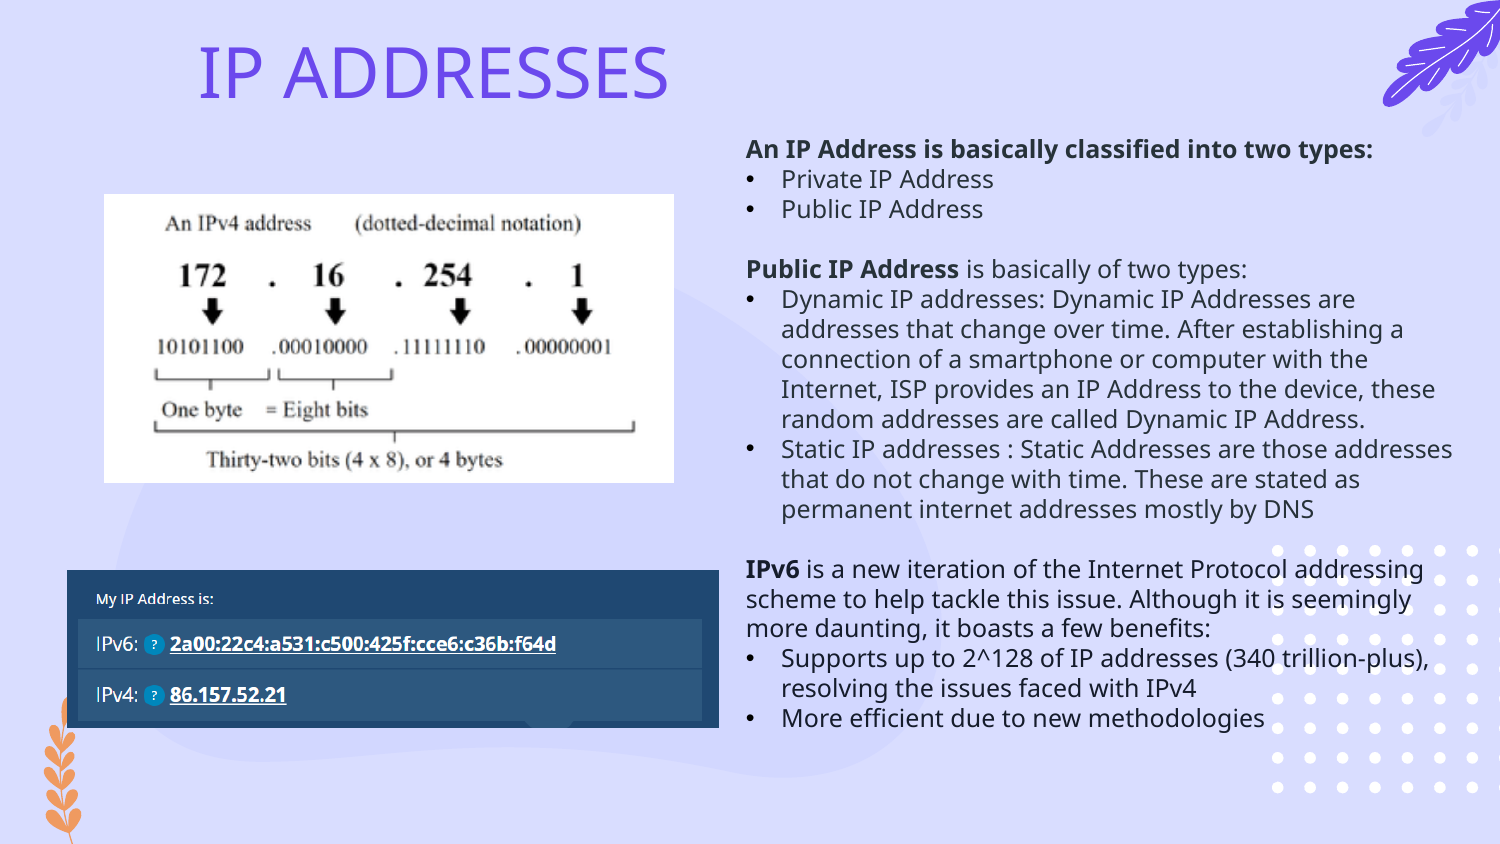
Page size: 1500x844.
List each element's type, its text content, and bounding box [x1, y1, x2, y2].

title IP ADDRESSES [183, 12, 1447, 107]
text_box An IP Address is basically classified into two types: Private IP Address Public IP Address Public IP Address is basically of two types: Dynamic IP addresses: Dynamic IP Addresses are addresses that change over time. After establishing a connection of a smartphone or computer with the Internet, ISP provides an IP Address to the device, these random addresses are called Dynamic IP Address. Static IP addresses : Static Addresses are those addresses that do not change with time. These are stated as permanent internet addresses mostly by DNS IPv6 is a new iteration of the Internet Protocol addressing scheme to help tackle this issue. Although it is seemingly more daunting, it boasts a few benefits: Supports up to 2^128 of IP addresses (340 trillion-plus), resolving the issues faced with IPv4 More efficient due to new methodologies [730, 126, 1481, 830]
picture [67, 570, 719, 728]
picture [104, 194, 674, 483]
